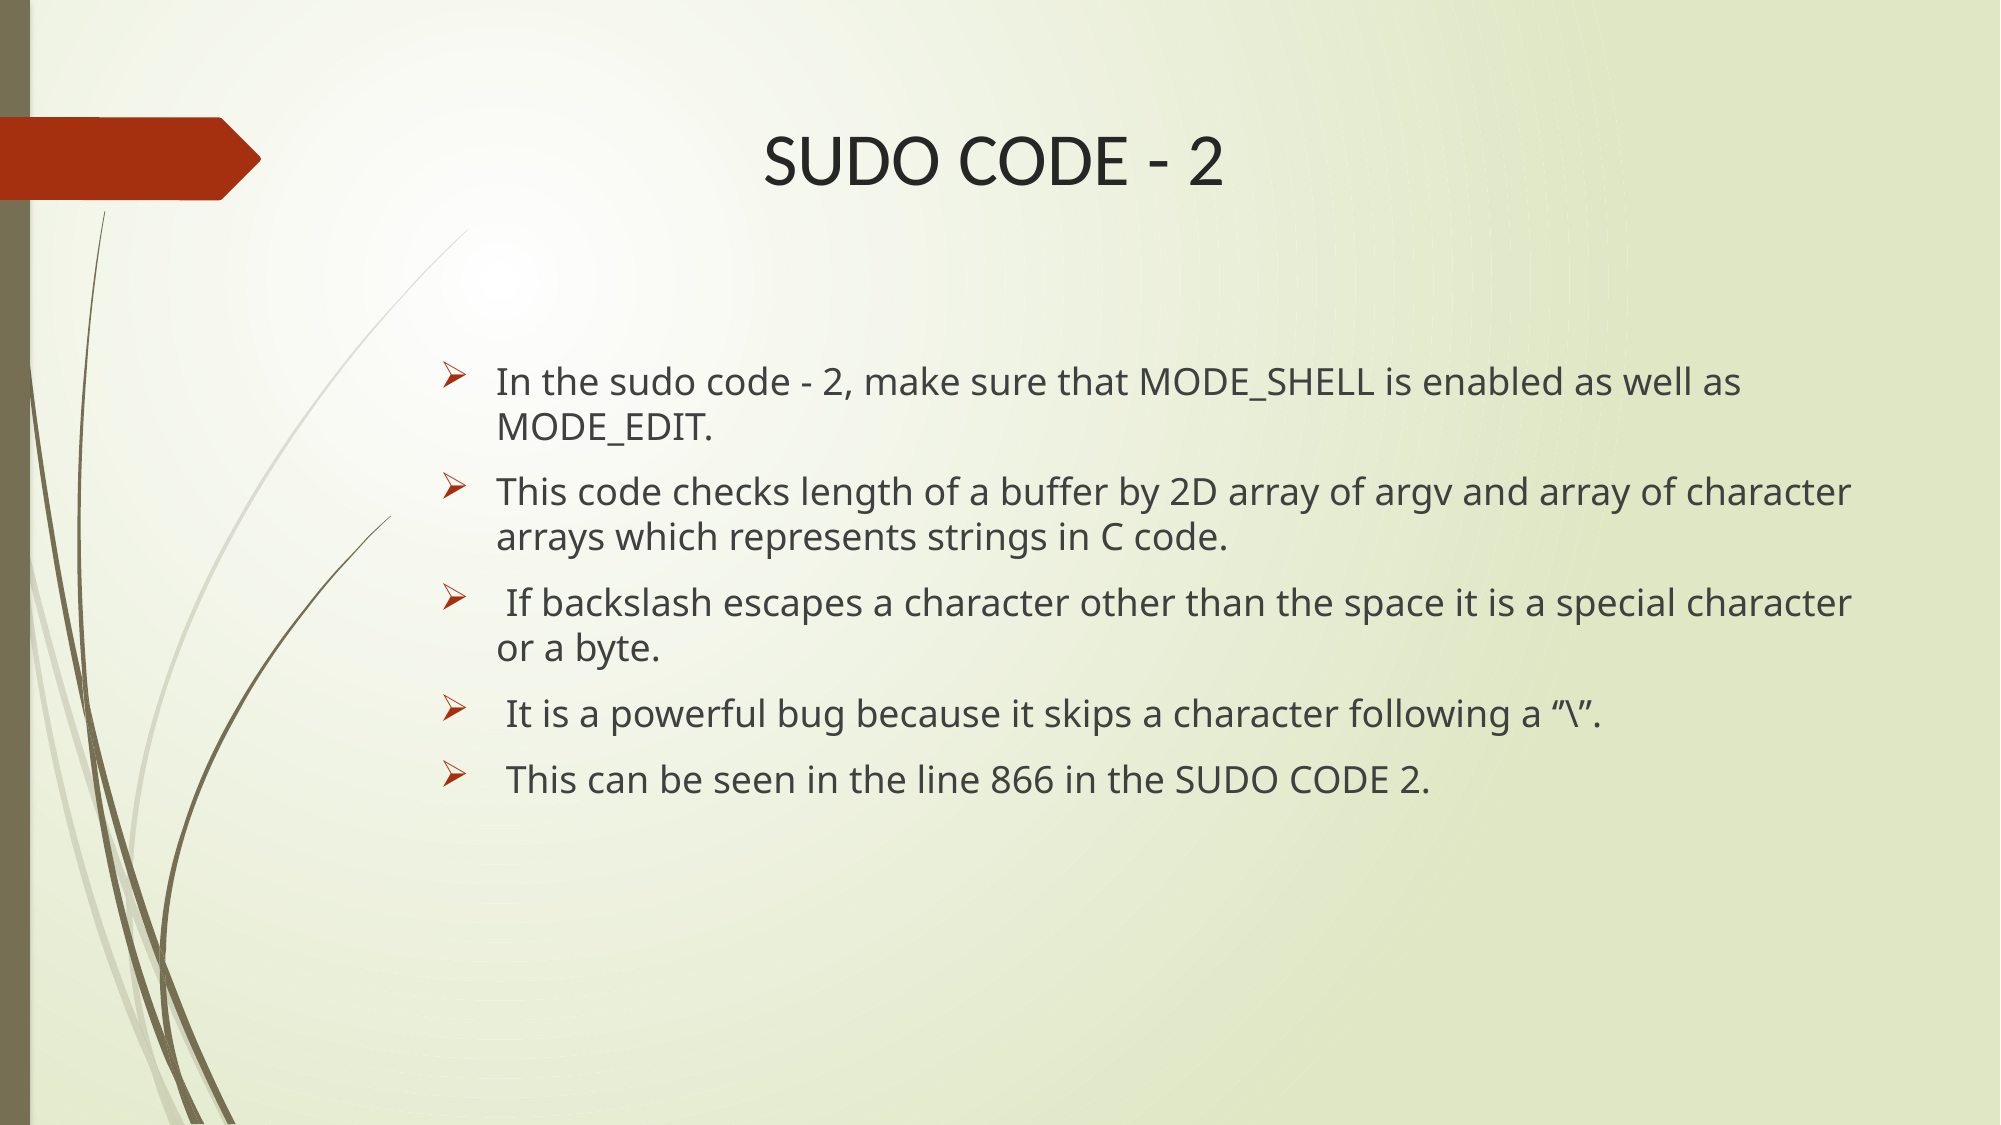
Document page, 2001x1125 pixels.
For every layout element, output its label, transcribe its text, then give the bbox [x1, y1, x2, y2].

title SUDO CODE - 2 [425, 102, 1888, 313]
list In the sudo code - 2, make sure that MODE_SHELL is enabled as well as MODE_EDIT. This code checks length of a buffer by 2D array of argv and array of character arrays which represents strings in C code. If backslash escapes a character other than the space it is a special character or a byte. It is a powerful bug because it skips a character following a ‘’\”. This can be seen in the line 866 in the SUDO CODE 2. [424, 350, 1888, 970]
